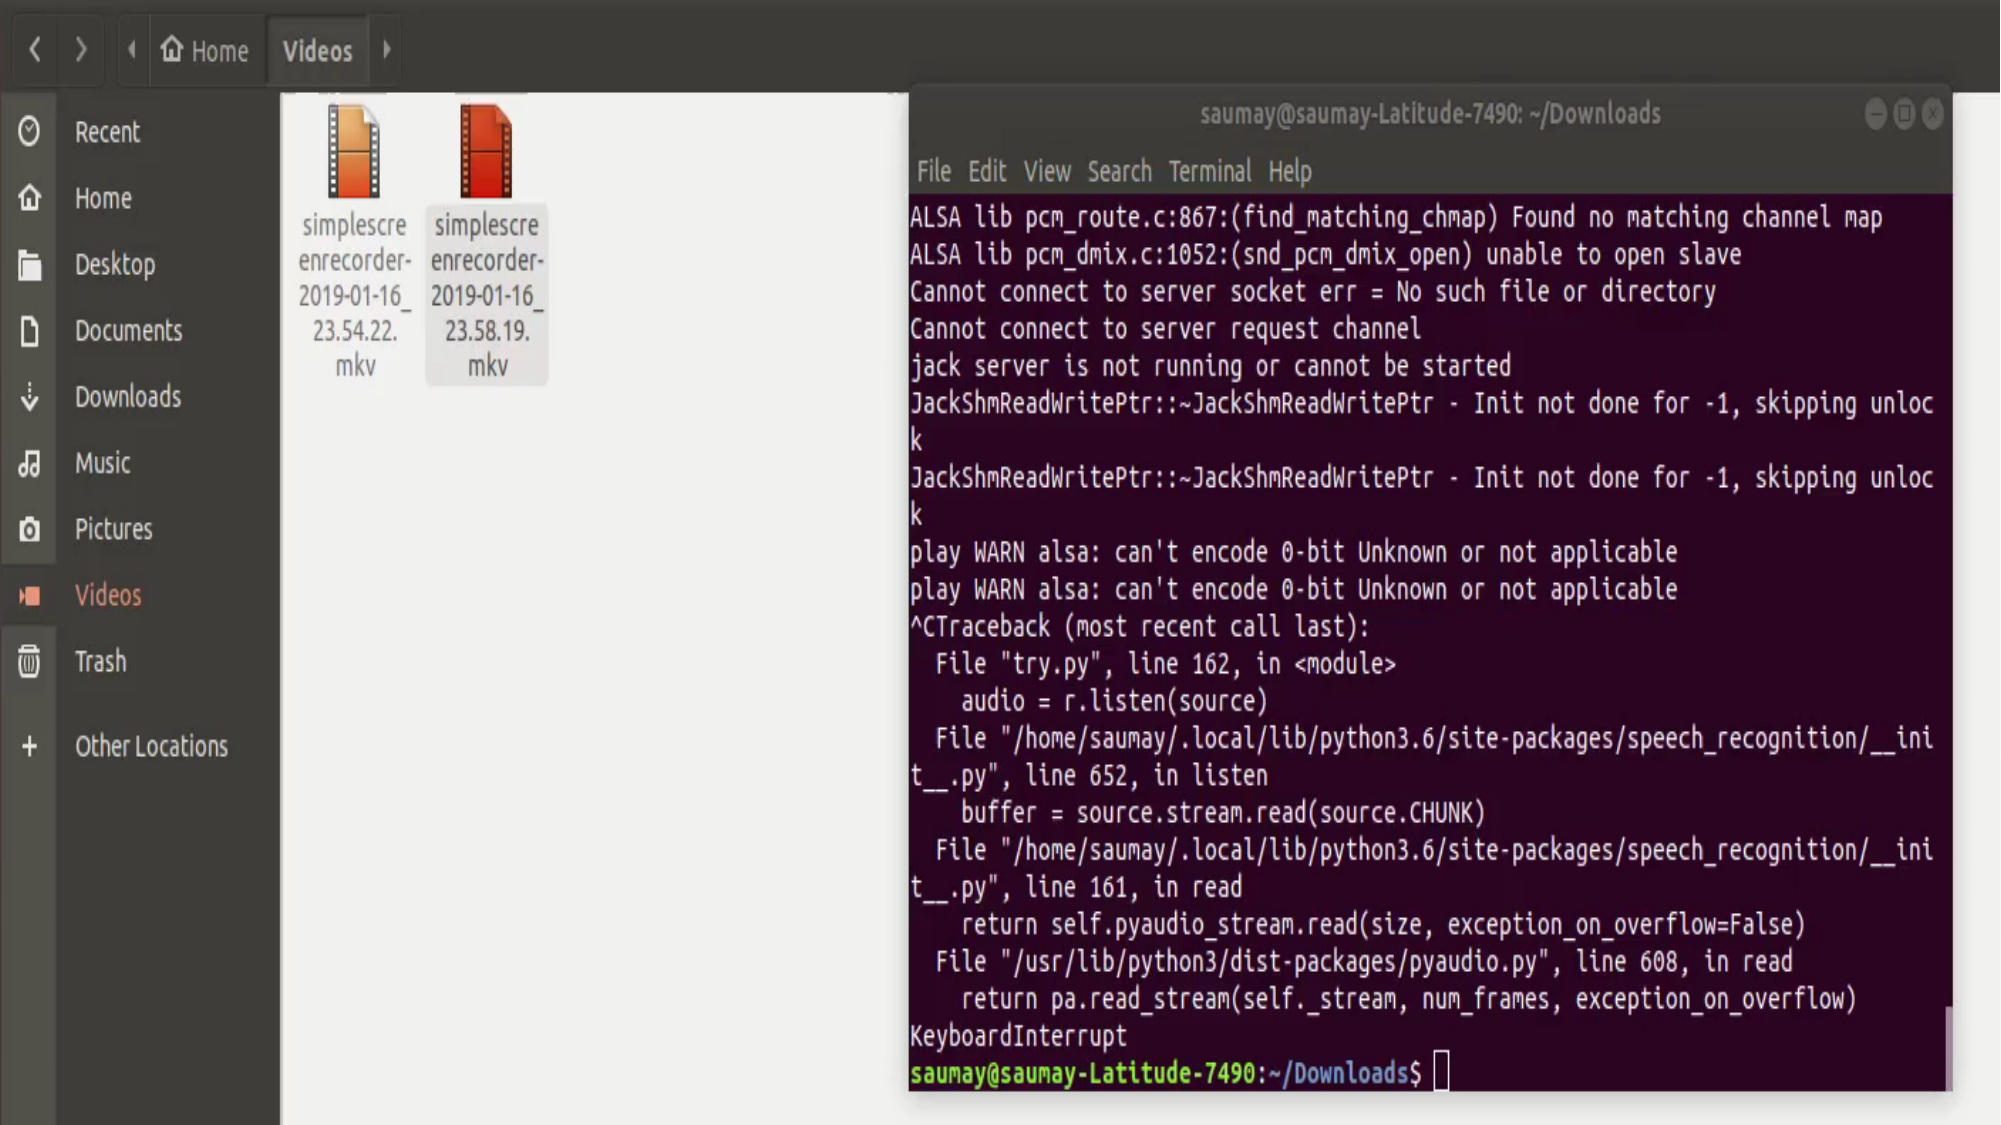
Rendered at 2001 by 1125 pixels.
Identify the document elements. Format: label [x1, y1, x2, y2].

text_box [0, 0, 2000, 1125]
